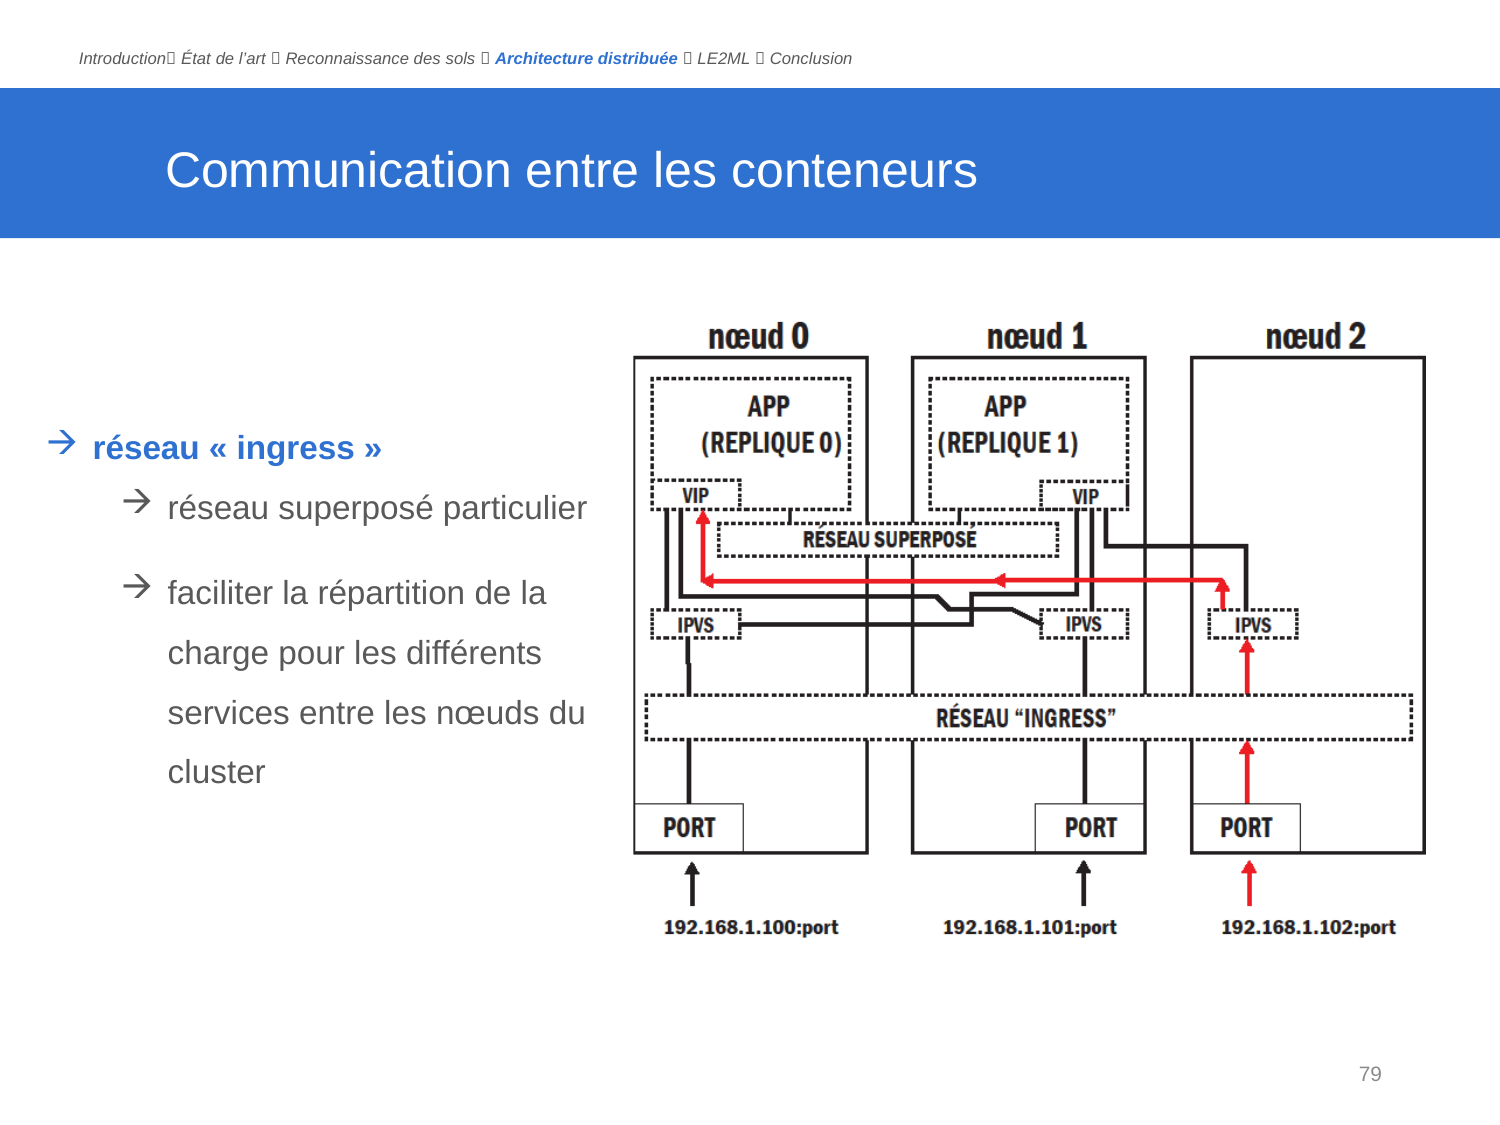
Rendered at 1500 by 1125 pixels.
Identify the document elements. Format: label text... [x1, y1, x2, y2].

title Communication entre les conteneurs [0, 88, 1500, 239]
text_box Introduction État de l’art  Reconnaissance des sols  Architecture distribuée  LE2ML  Conclusion [64, 40, 1426, 75]
text_box réseau « ingress » réseau superposé particulier faciliter la répartition de la charge pour les différents services entre les nœuds du cluster [31, 398, 606, 798]
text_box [633, 315, 1426, 940]
slide_number 79 [1059, 1042, 1397, 1103]
